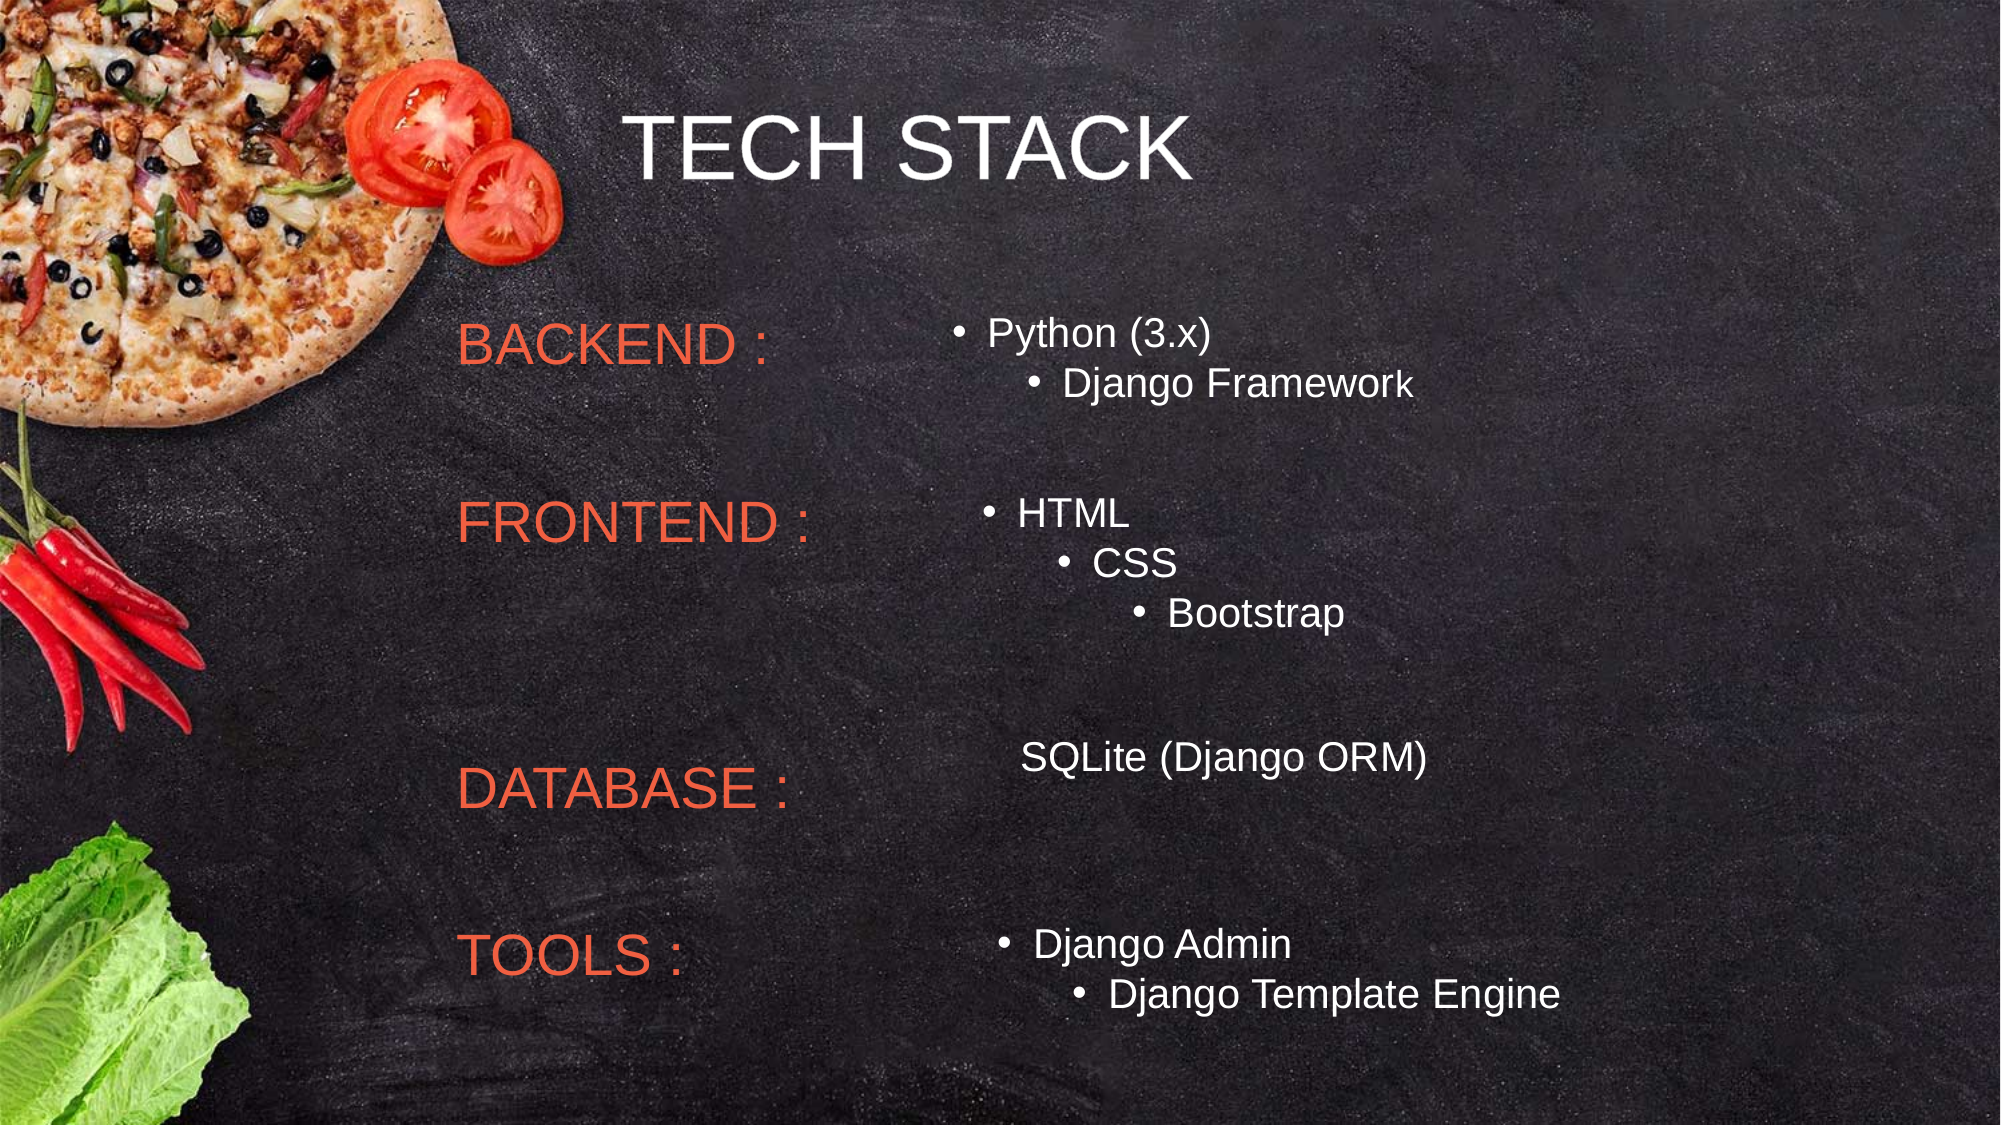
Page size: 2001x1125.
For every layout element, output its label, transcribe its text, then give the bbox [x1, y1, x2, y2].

text_box SQLite (Django ORM) [1005, 722, 1673, 837]
text_box FRONTEND : [441, 476, 898, 562]
picture [0, 0, 2001, 1125]
text_box DATABASE : [441, 742, 843, 828]
text_box TECH STACK [605, 80, 1273, 205]
text_box Python (3.x) Django Framework [897, 298, 1565, 459]
text_box TOOLS : [441, 909, 898, 995]
text_box HTML CSS Bootstrap [927, 478, 1595, 694]
text_box BACKEND : [441, 298, 897, 384]
text_box Django Admin Django Template Engine [943, 909, 1610, 1075]
